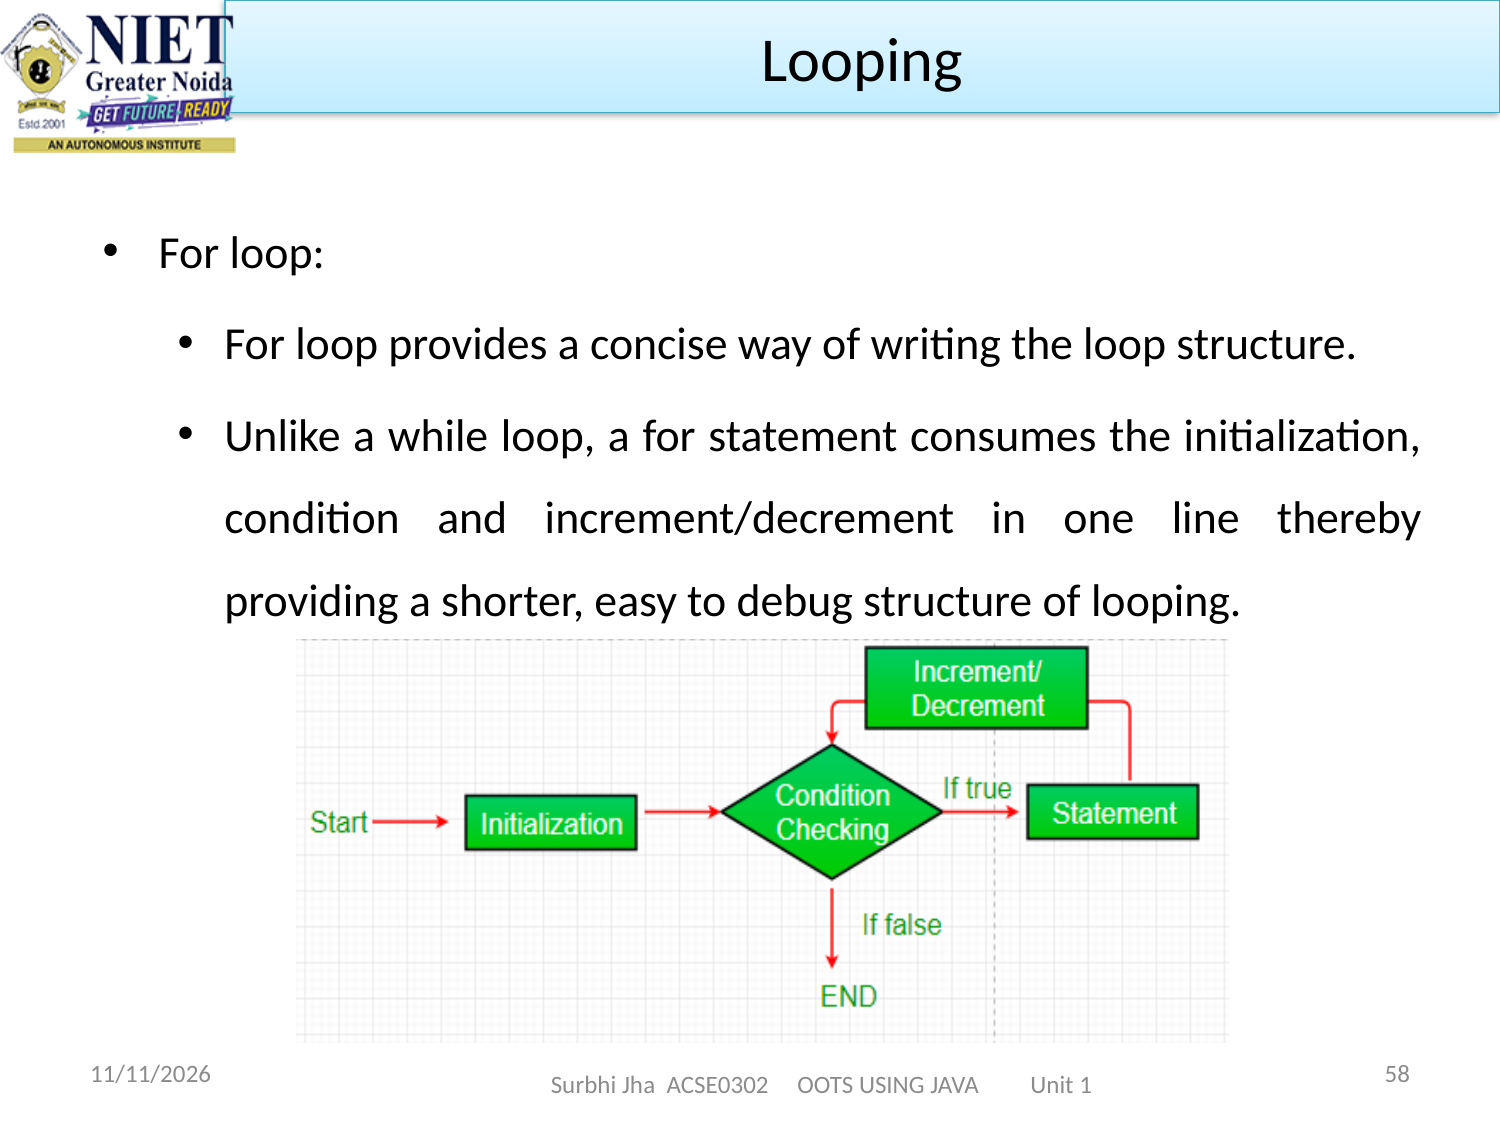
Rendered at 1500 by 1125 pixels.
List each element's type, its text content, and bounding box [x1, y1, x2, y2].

footer Surbhi Jha ACSE0302 OOTS USING JAVA Unit 1 [412, 1042, 1238, 1125]
picture [0, 13, 237, 153]
list For loop: For loop provides a concise way of writing the loop structure. Unlike a while loop, a for statement consumes the initialization, condition and increment/decrement in one line thereby providing a shorter, easy to debug structure of looping. [87, 187, 1438, 1021]
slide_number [75, 1042, 412, 1103]
slide_number 58 [1238, 1042, 1425, 1103]
picture [295, 638, 1229, 1043]
text_box Looping [224, 0, 1500, 113]
